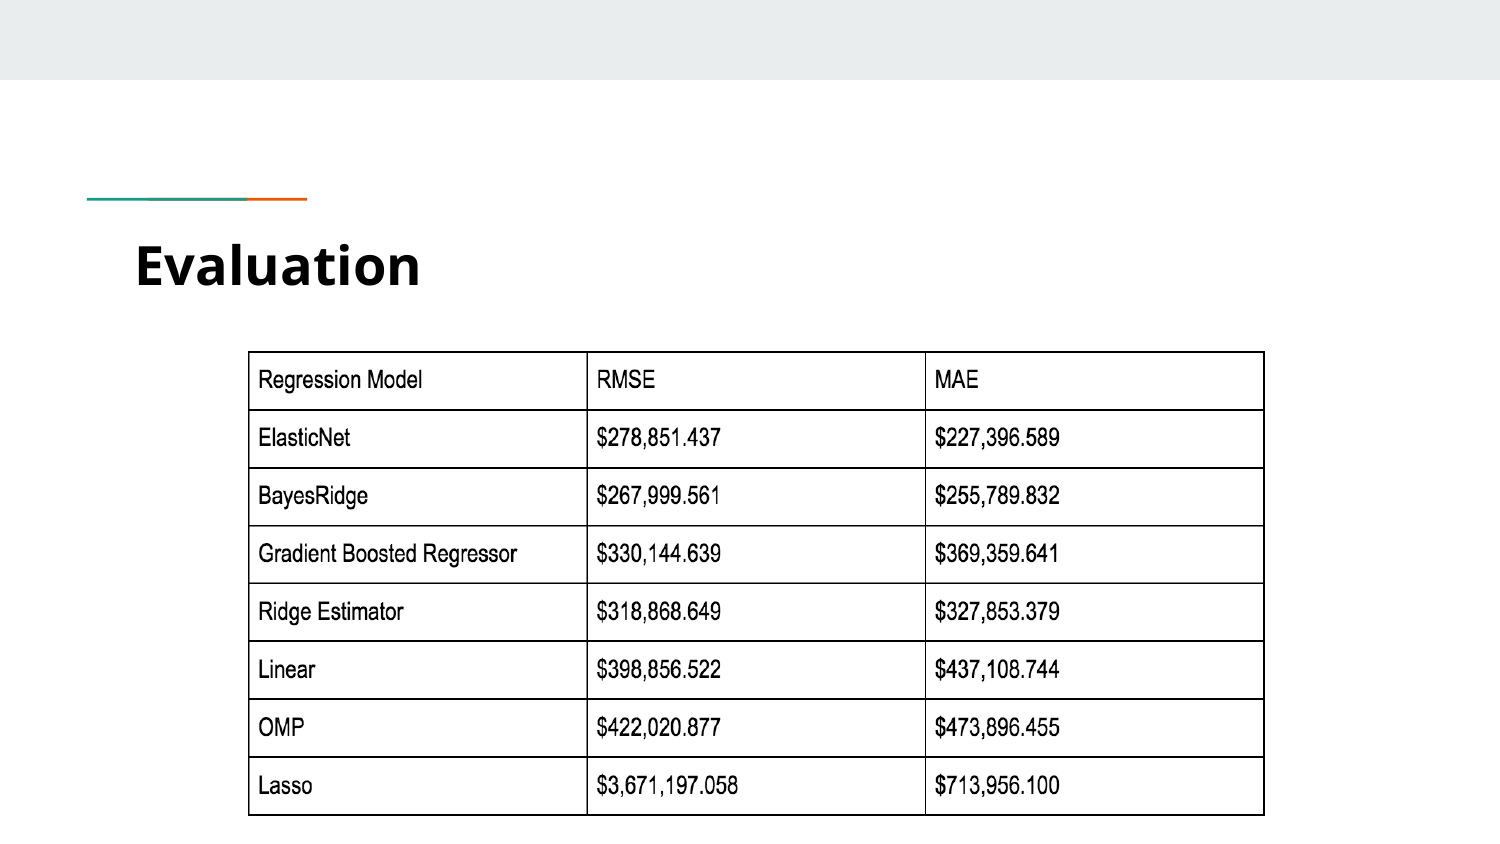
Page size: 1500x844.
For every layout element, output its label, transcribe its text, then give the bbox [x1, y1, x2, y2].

picture [240, 341, 1275, 825]
title Evaluation [119, 216, 1381, 305]
